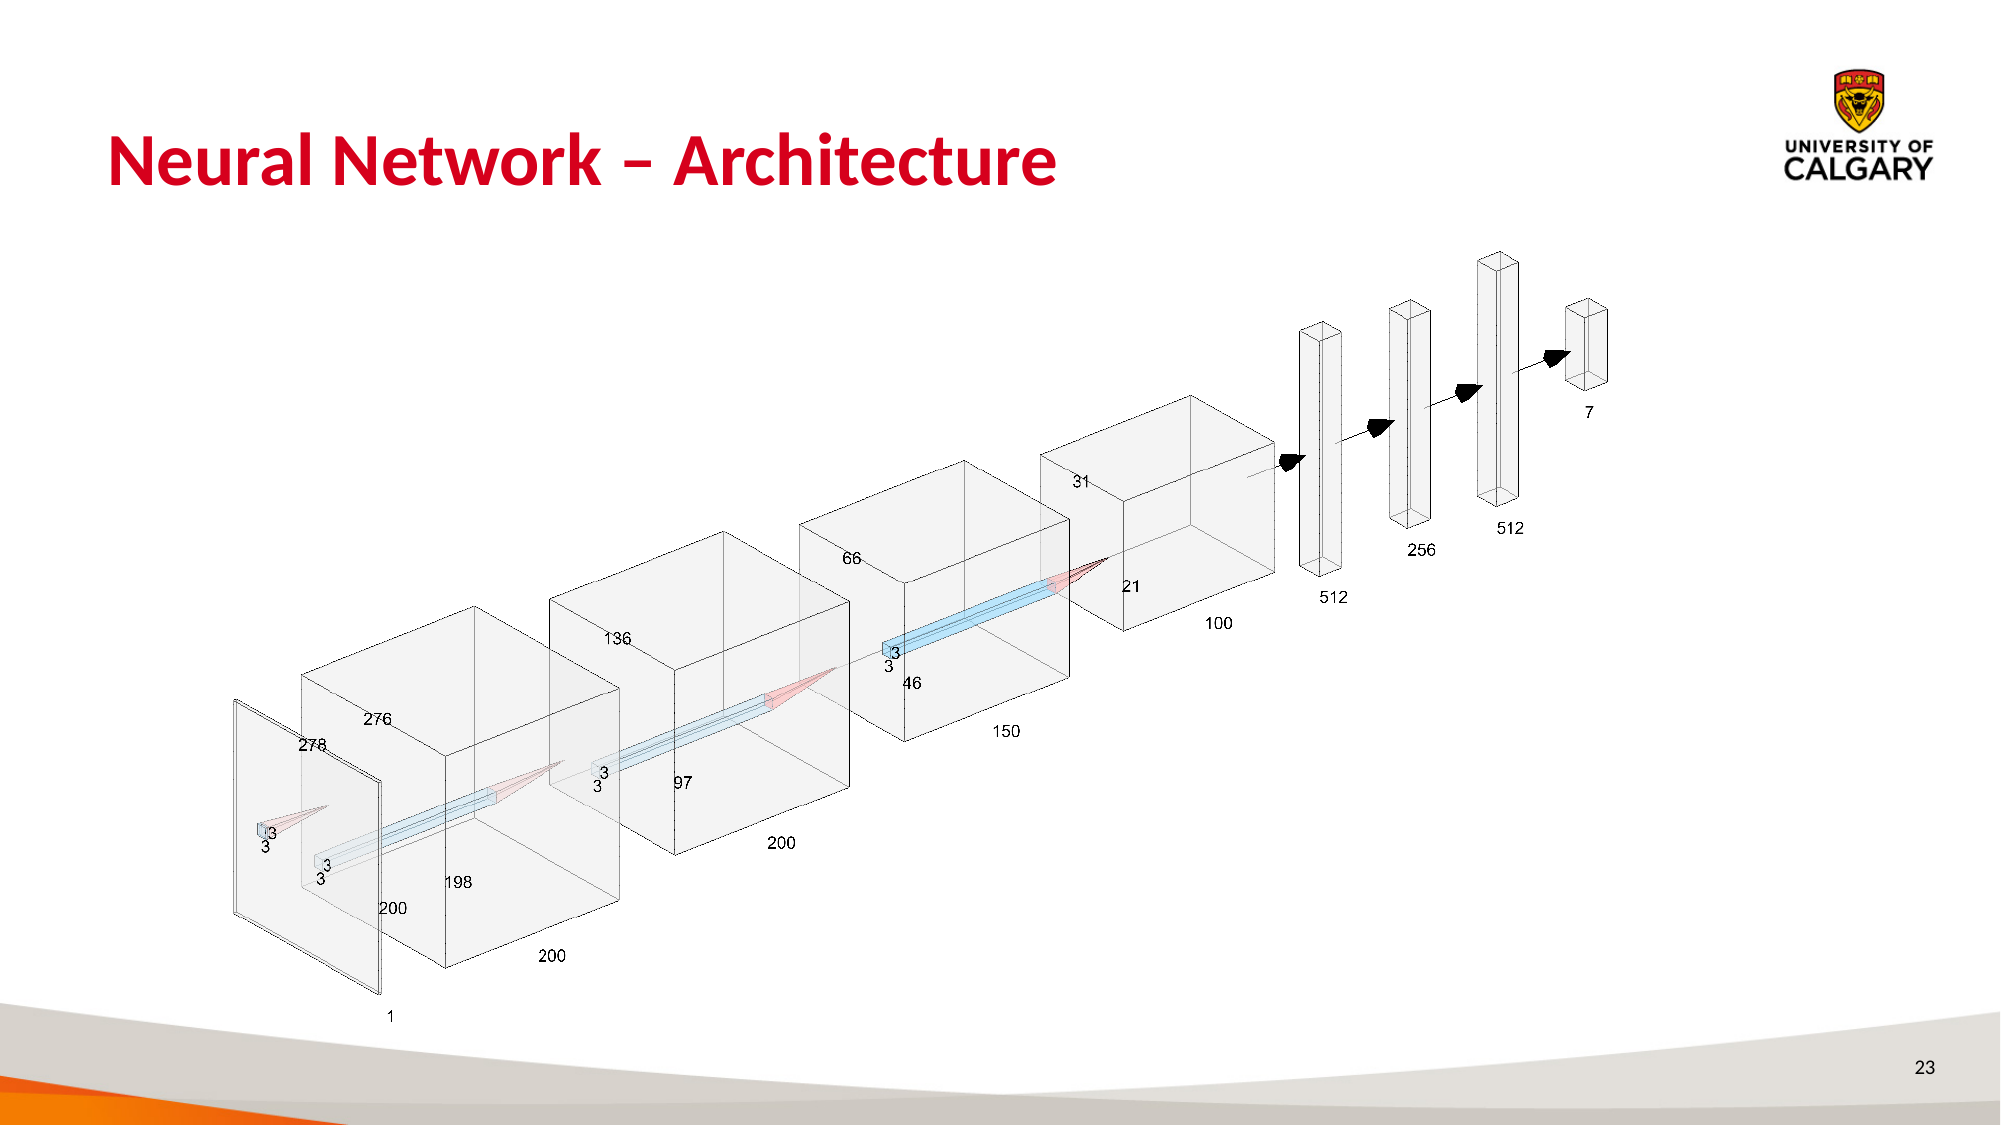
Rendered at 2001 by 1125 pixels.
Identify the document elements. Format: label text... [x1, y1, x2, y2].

title Neural Network – Architecture [92, 76, 1688, 246]
slide_number 23 [1500, 1046, 1951, 1107]
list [222, 245, 1617, 1030]
picture [0, 0, 2001, 1125]
